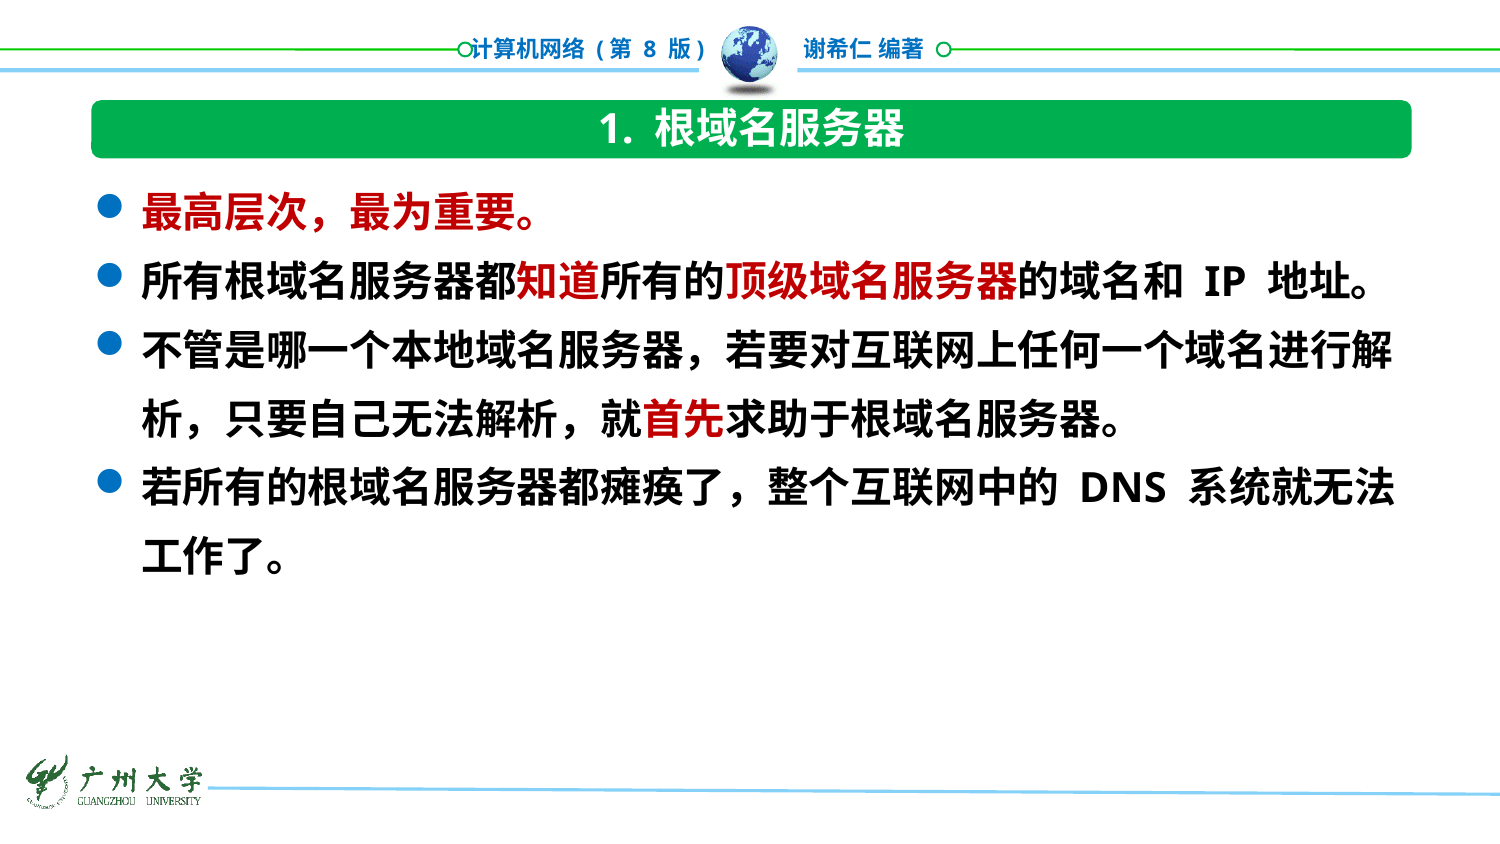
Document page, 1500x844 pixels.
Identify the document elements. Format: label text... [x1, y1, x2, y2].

text_box [920, 100, 1412, 159]
text_box 最高层次，最为重要。 所有根域名服务器都知道所有的顶级域名服务器的域名和 IP 地址。 不管是哪一个本地域名服务器，若要对互联网上任何一个域名进行解析，只要自己无法解析，就首先求助于根域名服务器。 若所有的根域名服务器都瘫痪了，整个互联网中的 DNS 系统就无法工作了。 [79, 160, 1432, 588]
picture [719, 24, 779, 94]
text_box [91, 100, 583, 159]
picture [26, 754, 202, 809]
text_box 1. 根域名服务器 [583, 94, 920, 160]
